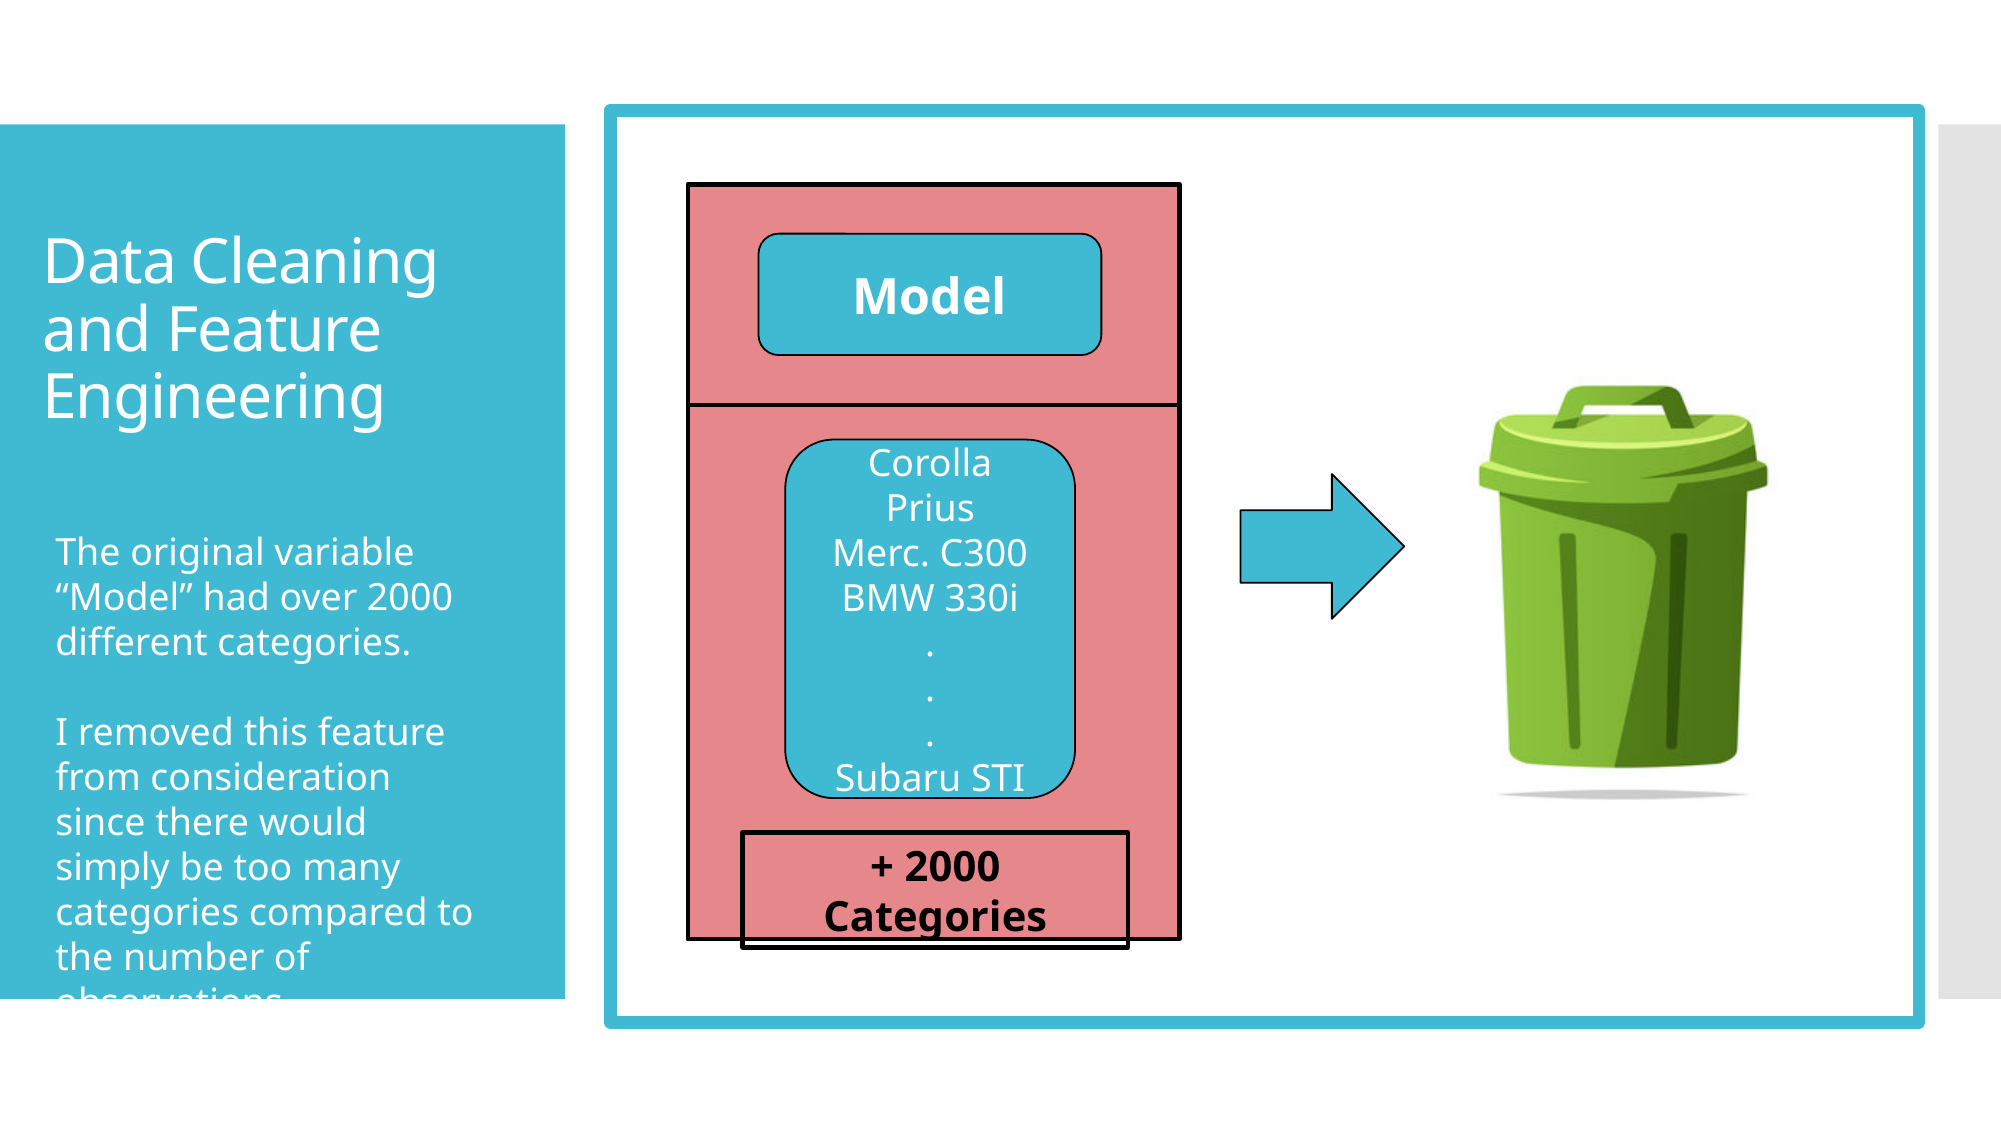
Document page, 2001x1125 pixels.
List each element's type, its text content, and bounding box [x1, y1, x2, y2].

text_box The original variable “Model” had over 2000 different categories. I removed this feature from consideration since there would simply be too many categories compared to the number of observations. [40, 520, 499, 1031]
text_box [1239, 473, 1364, 620]
text_box [610, 110, 1919, 1023]
picture [1364, 318, 1883, 836]
text_box Data Cleaning and Feature Engineering [27, 195, 512, 467]
